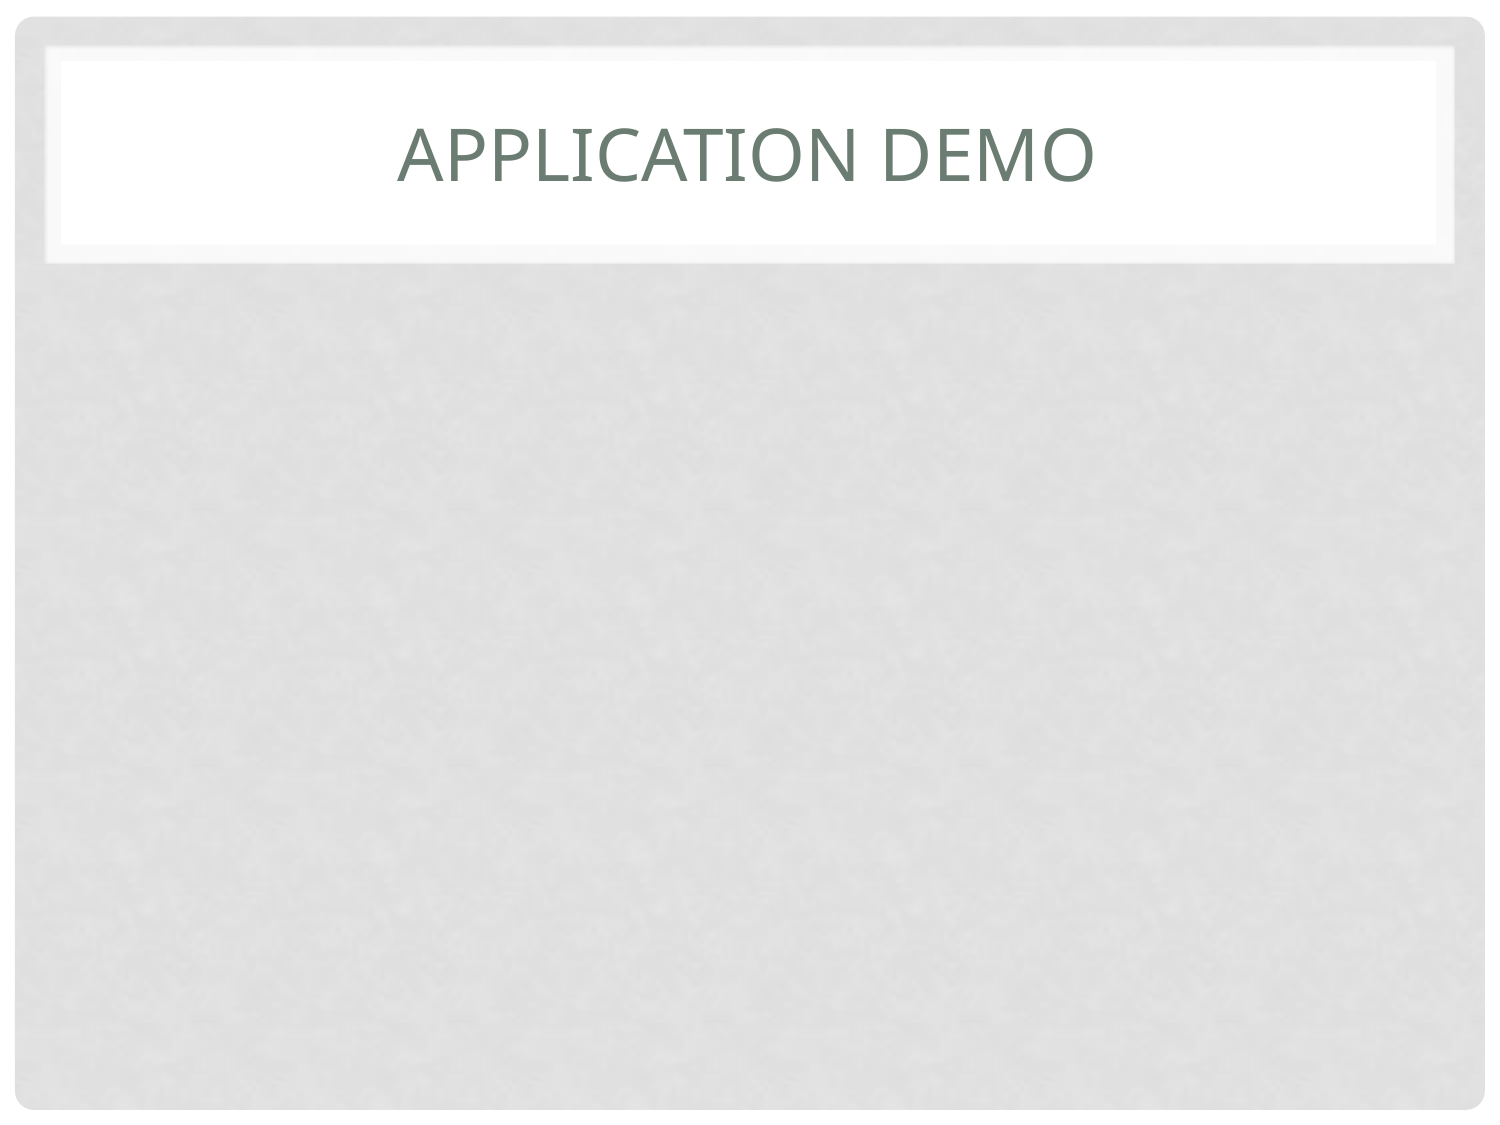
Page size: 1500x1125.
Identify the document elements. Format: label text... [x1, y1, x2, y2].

title APPLICATION Demo [69, 66, 1425, 238]
